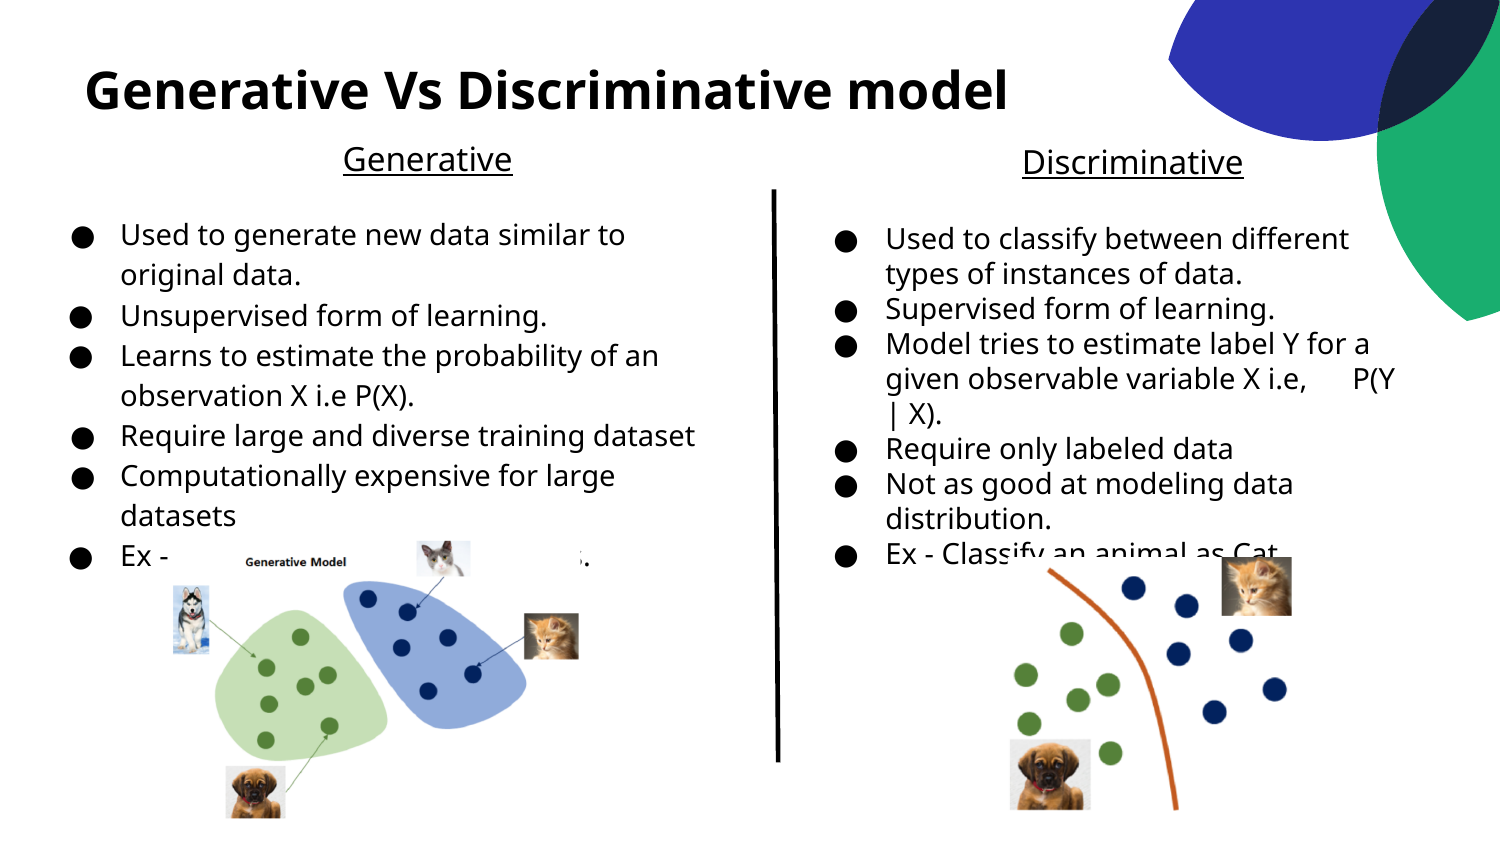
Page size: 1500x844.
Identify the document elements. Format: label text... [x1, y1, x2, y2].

text_box Discriminative Used to classify between different types of instances of data. Supervised form of learning. Model tries to estimate label Y for a given observable variable X i.e, P(Y | X). Require only labeled data Not as good at modeling data distribution. Ex - Classify an animal as Cat. [795, 125, 1427, 661]
subtitle Generative Used to generate new data similar to original data. Unsupervised form of learning. Learns to estimate the probability of an observation X i.e P(X). Require large and diverse training dataset Computationally expensive for large datasets Ex - Generate new pictures of cats. [30, 117, 740, 656]
picture [1007, 557, 1292, 813]
picture [172, 539, 581, 819]
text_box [773, 188, 779, 763]
title Generative Vs Discriminative model [55, 21, 1044, 136]
